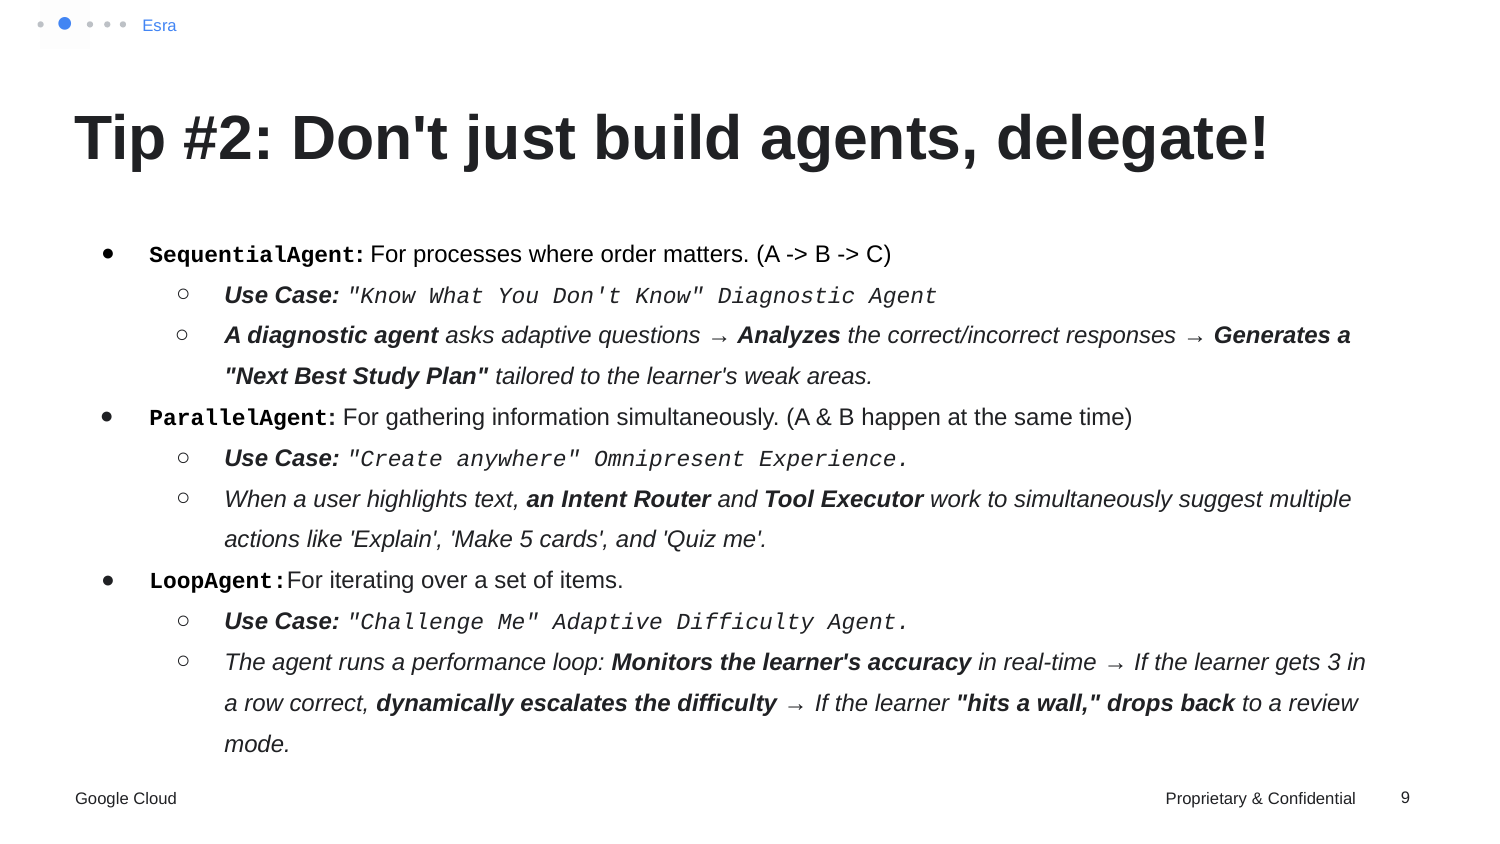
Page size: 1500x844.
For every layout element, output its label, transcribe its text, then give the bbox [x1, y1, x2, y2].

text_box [37, 0, 412, 50]
slide_number ‹#› [1313, 764, 1426, 830]
list SequentialAgent: For processes where order matters. (A -> B -> C) Use Case: "Know What You Don't Know" Diagnostic Agent A diagnostic agent asks adaptive questions → Analyzes the correct/incorrect responses → Generates a "Next Best Study Plan" tailored to the learner's weak areas. ParallelAgent: For gathering information simultaneously. (A & B happen at the same time) Use Case: "Create anywhere" Omnipresent Experience. When a user highlights text, an Intent Router and Tool Executor work to simultaneously suggest multiple actions like 'Explain', 'Make 5 cards', and 'Quiz me'. LoopAgent:For iterating over a set of items. Use Case: "Challenge Me" Adaptive Difficulty Agent. The agent runs a performance loop: Monitors the learner's accuracy in real-time → If the learner gets 3 in a row correct, dynamically escalates the difficulty → If the learner "hits a wall," drops back to a review mode. [74, 226, 1375, 765]
title Tip #2: Don't just build agents, delegate! [74, 105, 1375, 170]
